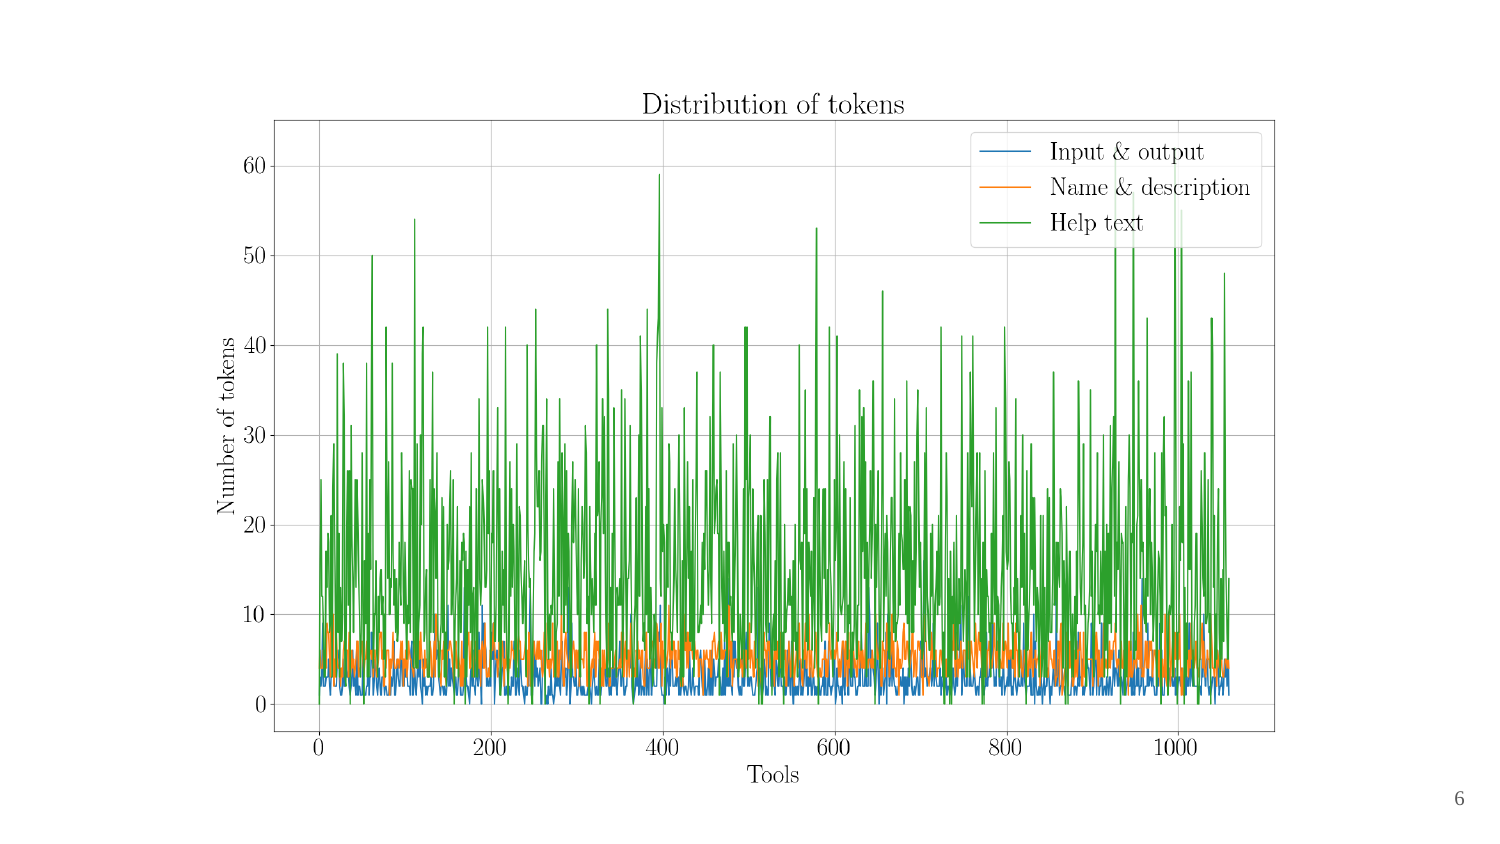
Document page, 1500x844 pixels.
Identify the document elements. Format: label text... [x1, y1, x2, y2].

slide_number ‹#› [1389, 764, 1480, 830]
picture [112, 24, 1403, 819]
